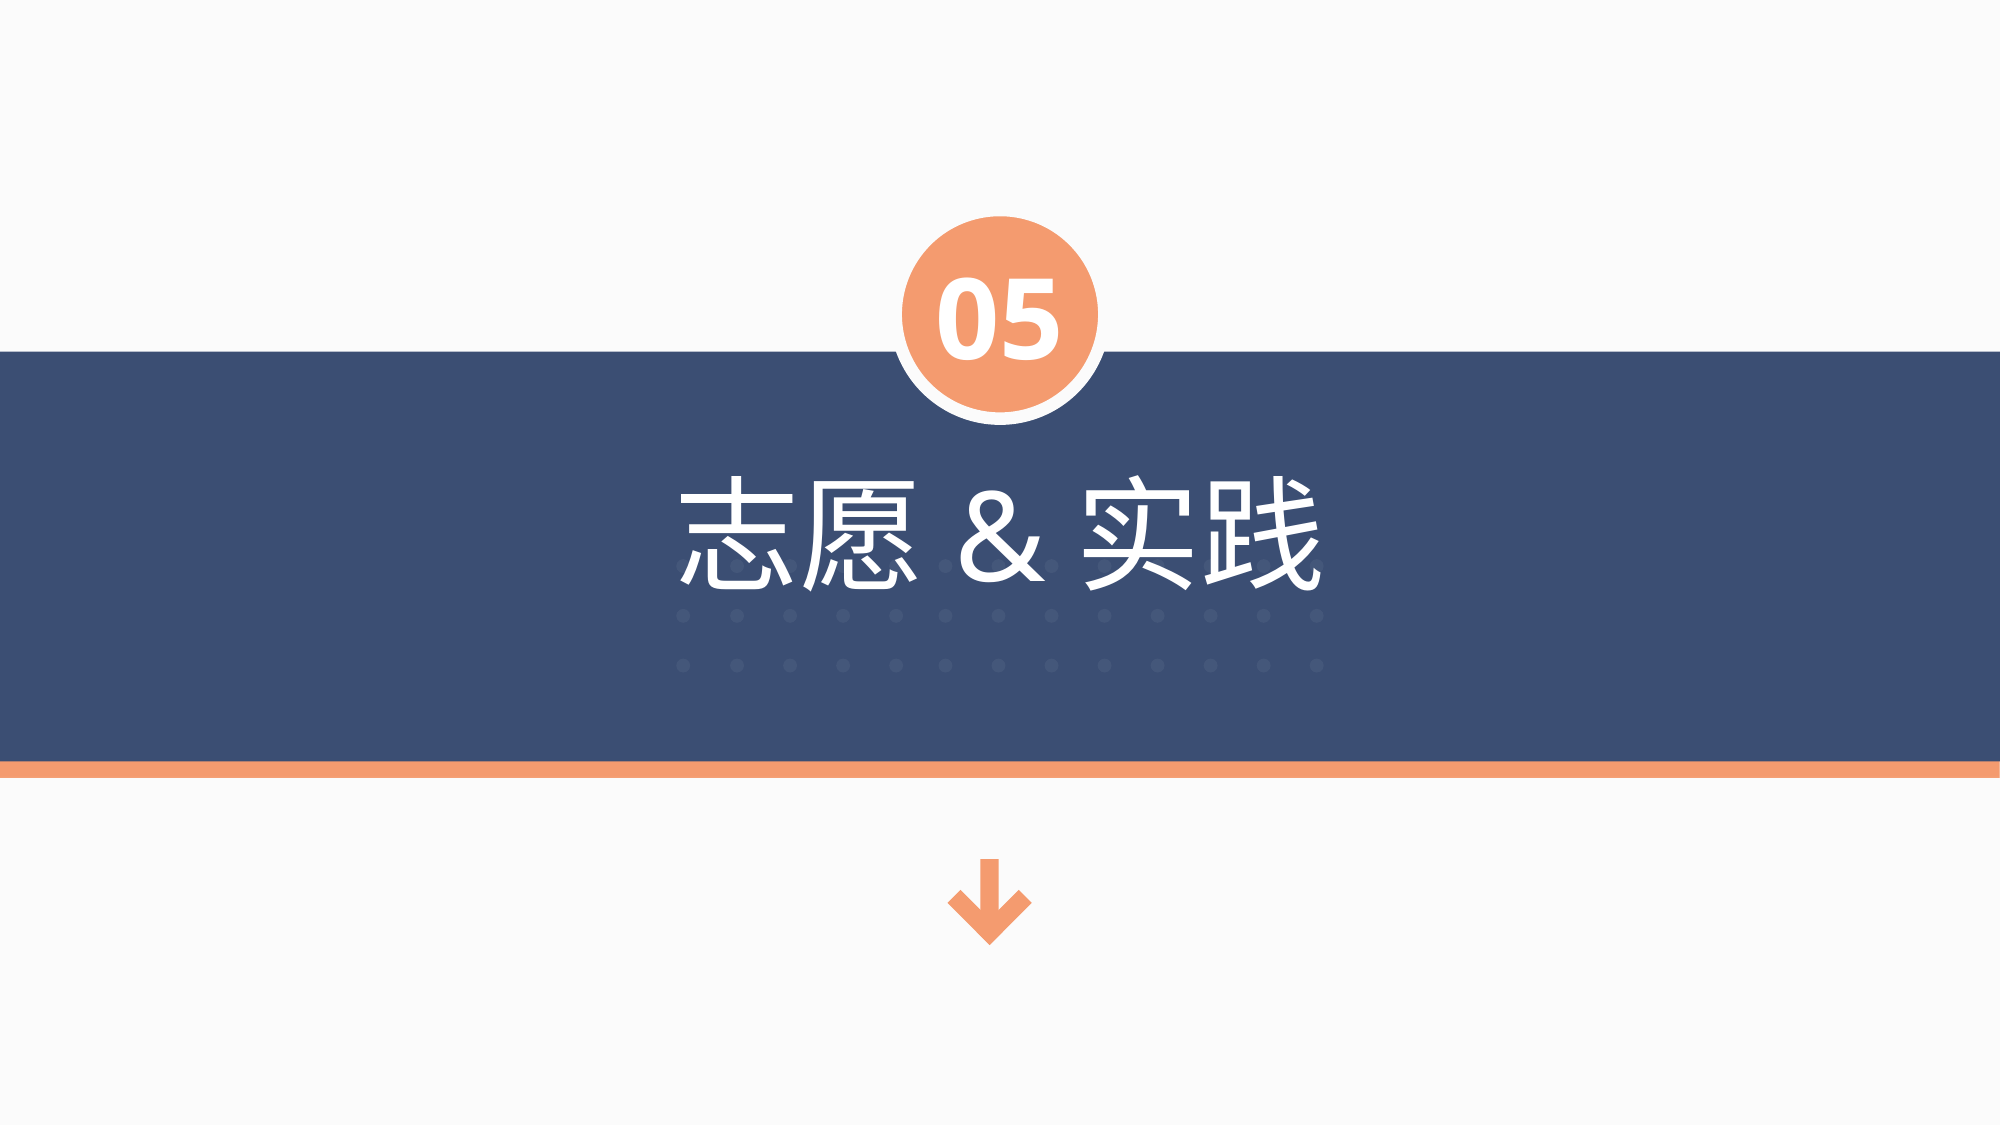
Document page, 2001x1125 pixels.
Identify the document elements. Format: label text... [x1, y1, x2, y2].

text_box 志愿&实践 [659, 449, 1341, 614]
text_box [0, 351, 2000, 762]
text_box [965, 859, 1035, 948]
text_box 05 [894, 208, 1106, 420]
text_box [676, 559, 1324, 673]
